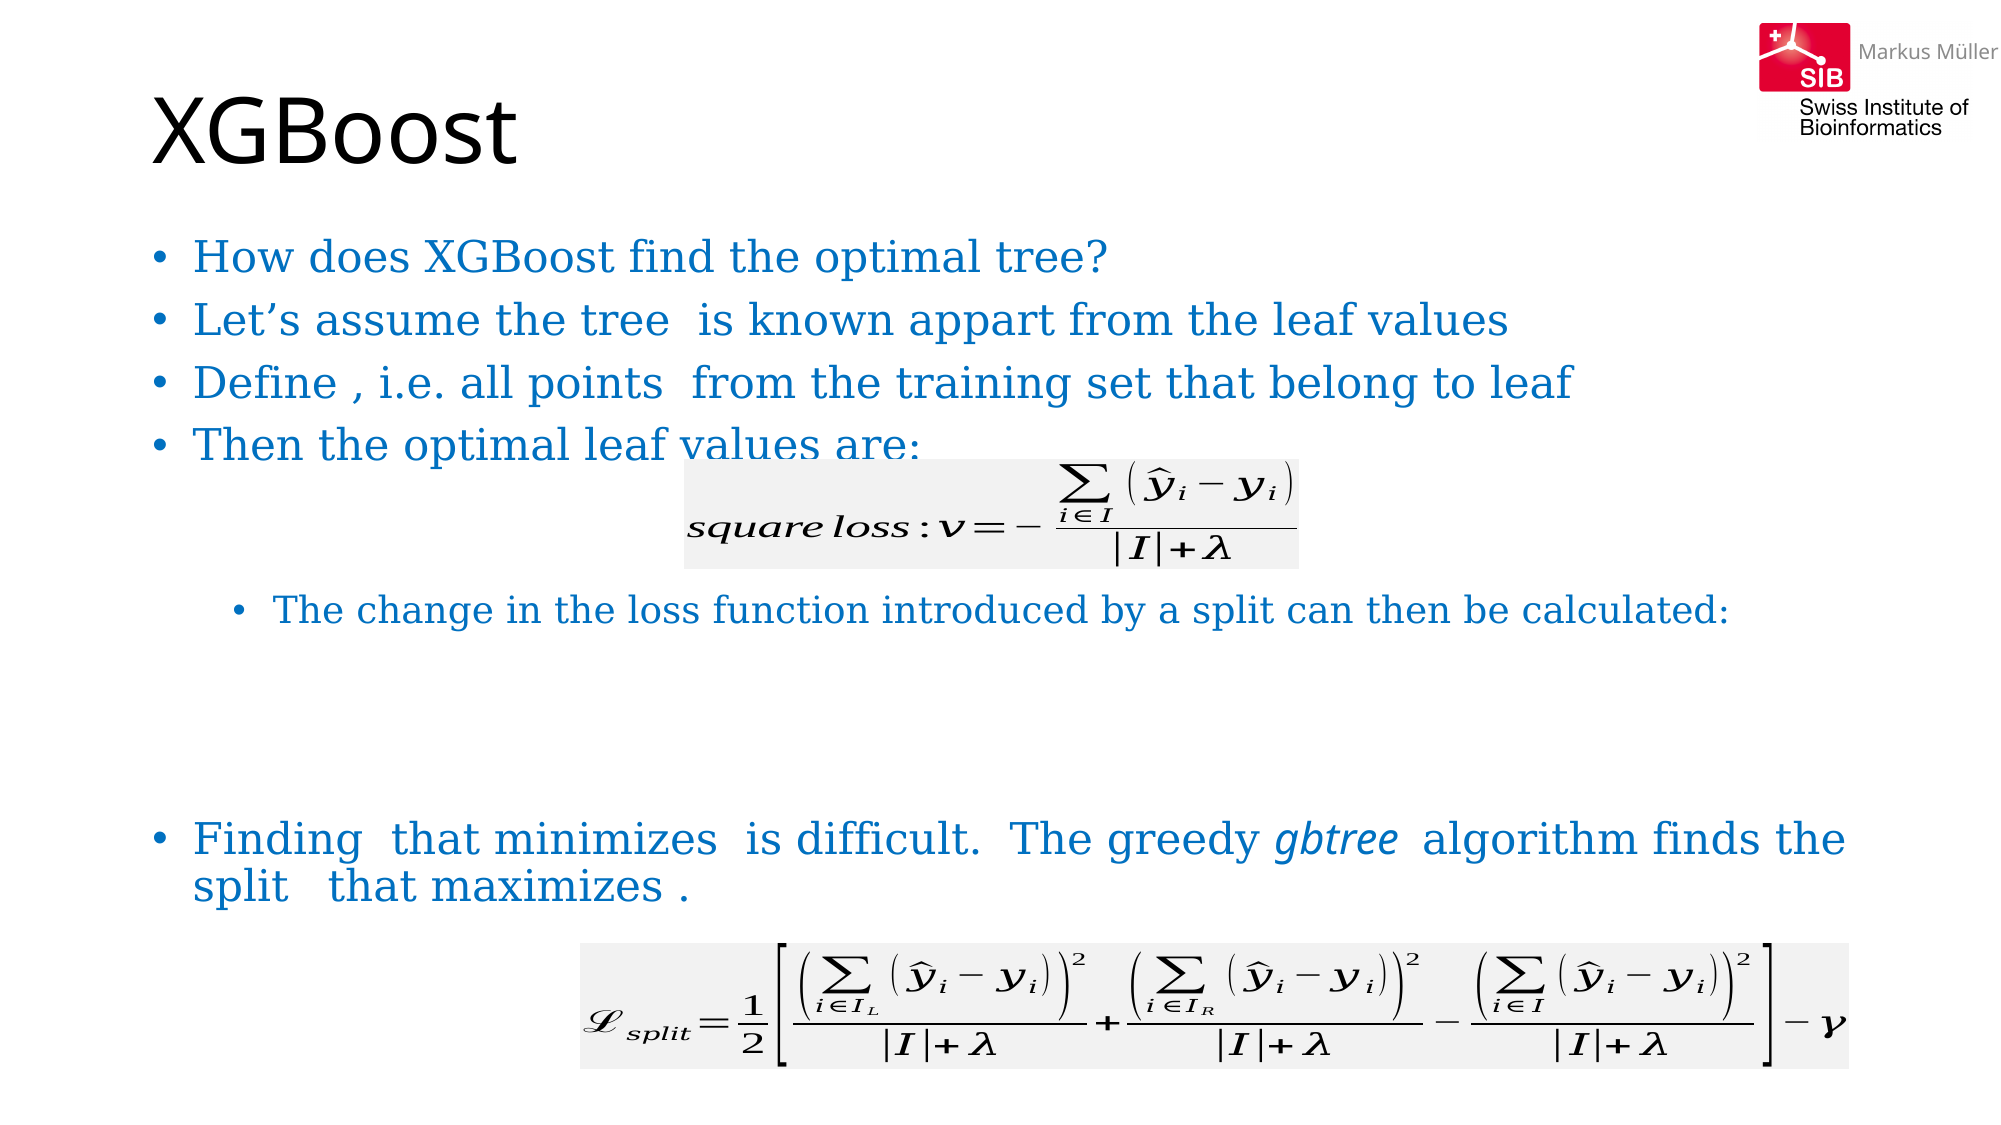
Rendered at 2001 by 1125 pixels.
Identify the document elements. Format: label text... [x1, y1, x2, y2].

picture [1757, 20, 1974, 142]
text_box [579, 458, 1850, 1070]
title XGBoost [137, 25, 1863, 243]
text_box Markus Müller [1974, 21, 2000, 81]
